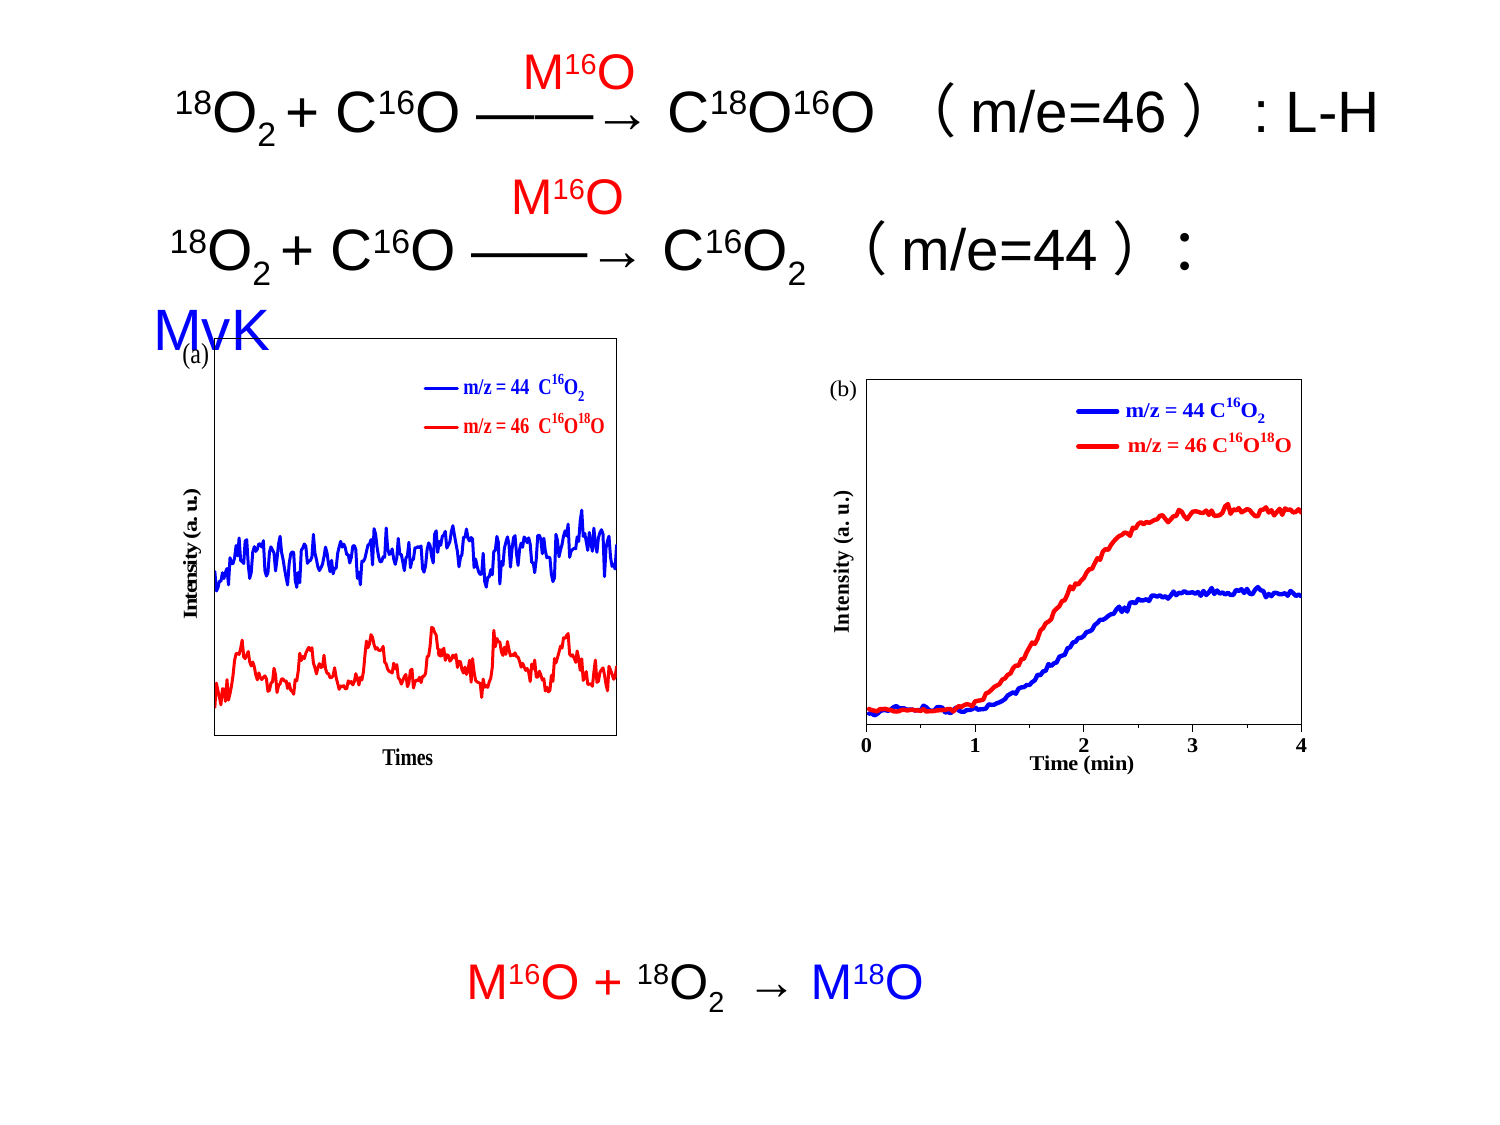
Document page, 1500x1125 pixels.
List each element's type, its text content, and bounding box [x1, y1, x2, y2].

picture [116, 317, 698, 812]
text_box 18O2 + C16O ——→ C16O2 （m/e=44）： MvK [138, 205, 1367, 440]
text_box M16O [507, 32, 651, 108]
text_box 18O2 + C16O ——→ C18O16O （m/e=46）: L-H [143, 66, 1395, 161]
picture [751, 322, 1391, 806]
text_box M16O + 18O2 → M18O [451, 942, 939, 1026]
text_box M16O [496, 157, 640, 232]
